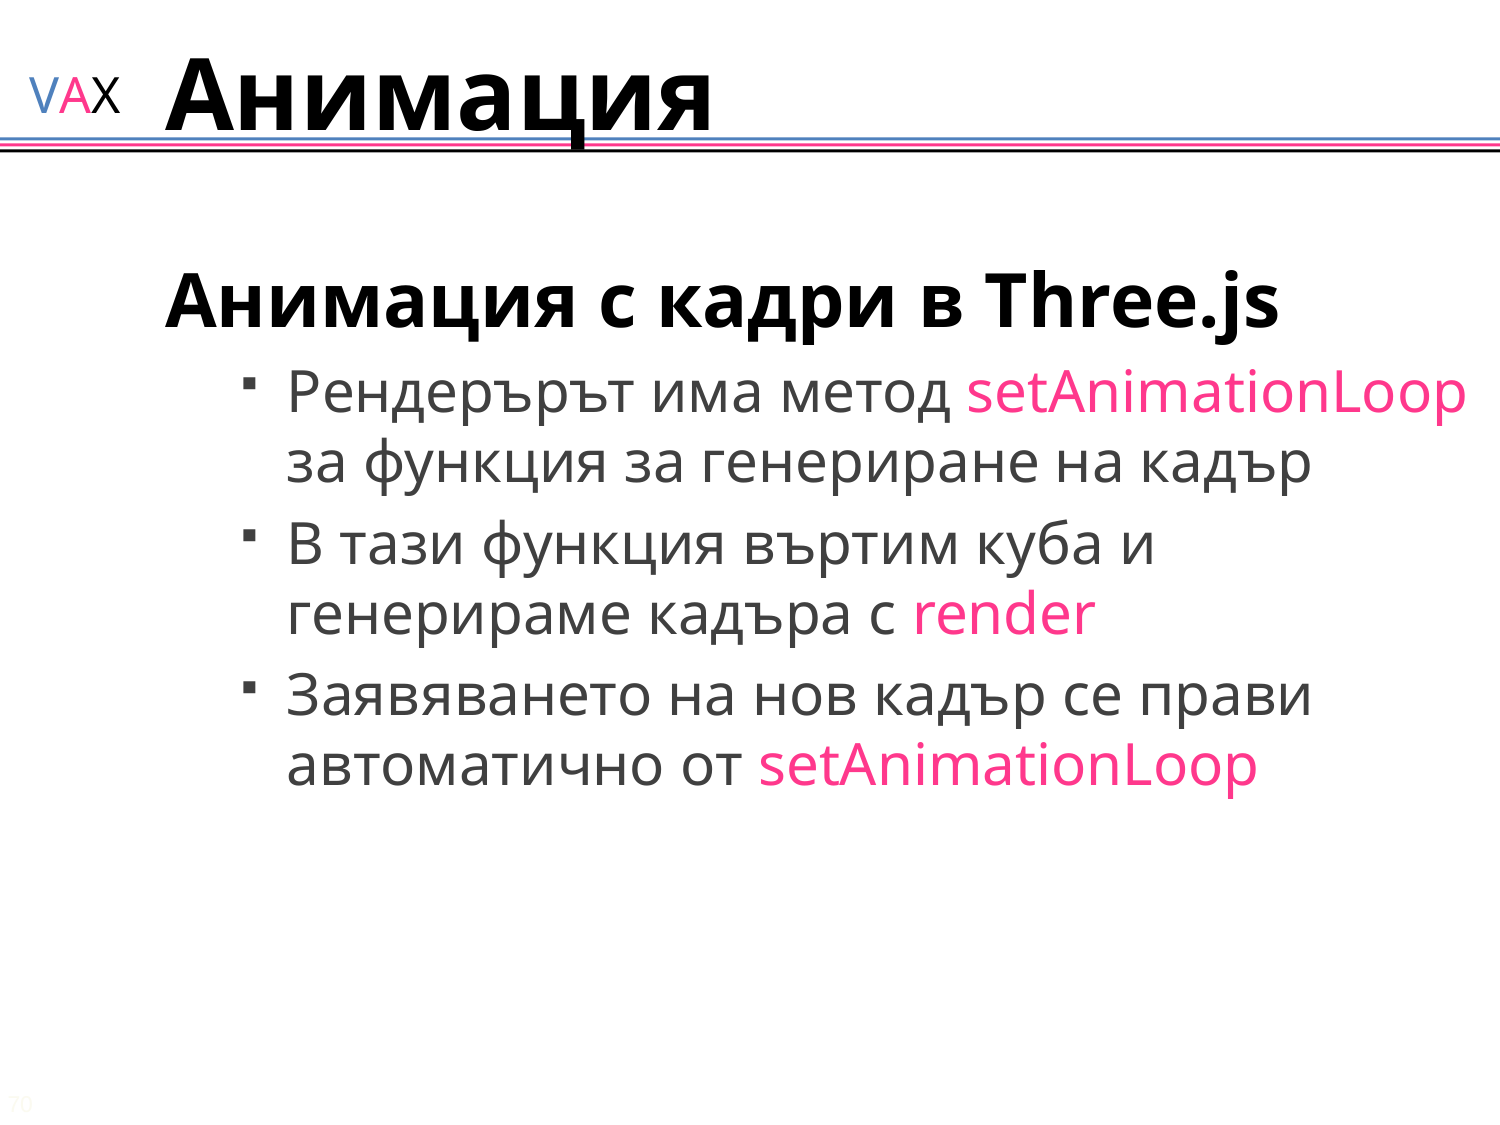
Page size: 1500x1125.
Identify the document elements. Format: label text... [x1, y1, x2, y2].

list Анимация с кадри в Three.js Рендерърът има метод setAnimationLoop за функция за генериране на кадър В тази функция въртим куба и генерираме кадъра с render Заявяването на нов кадър се прави автоматично от setAnimationLoop [150, 200, 1488, 1113]
title Анимация [0, 37, 1500, 144]
